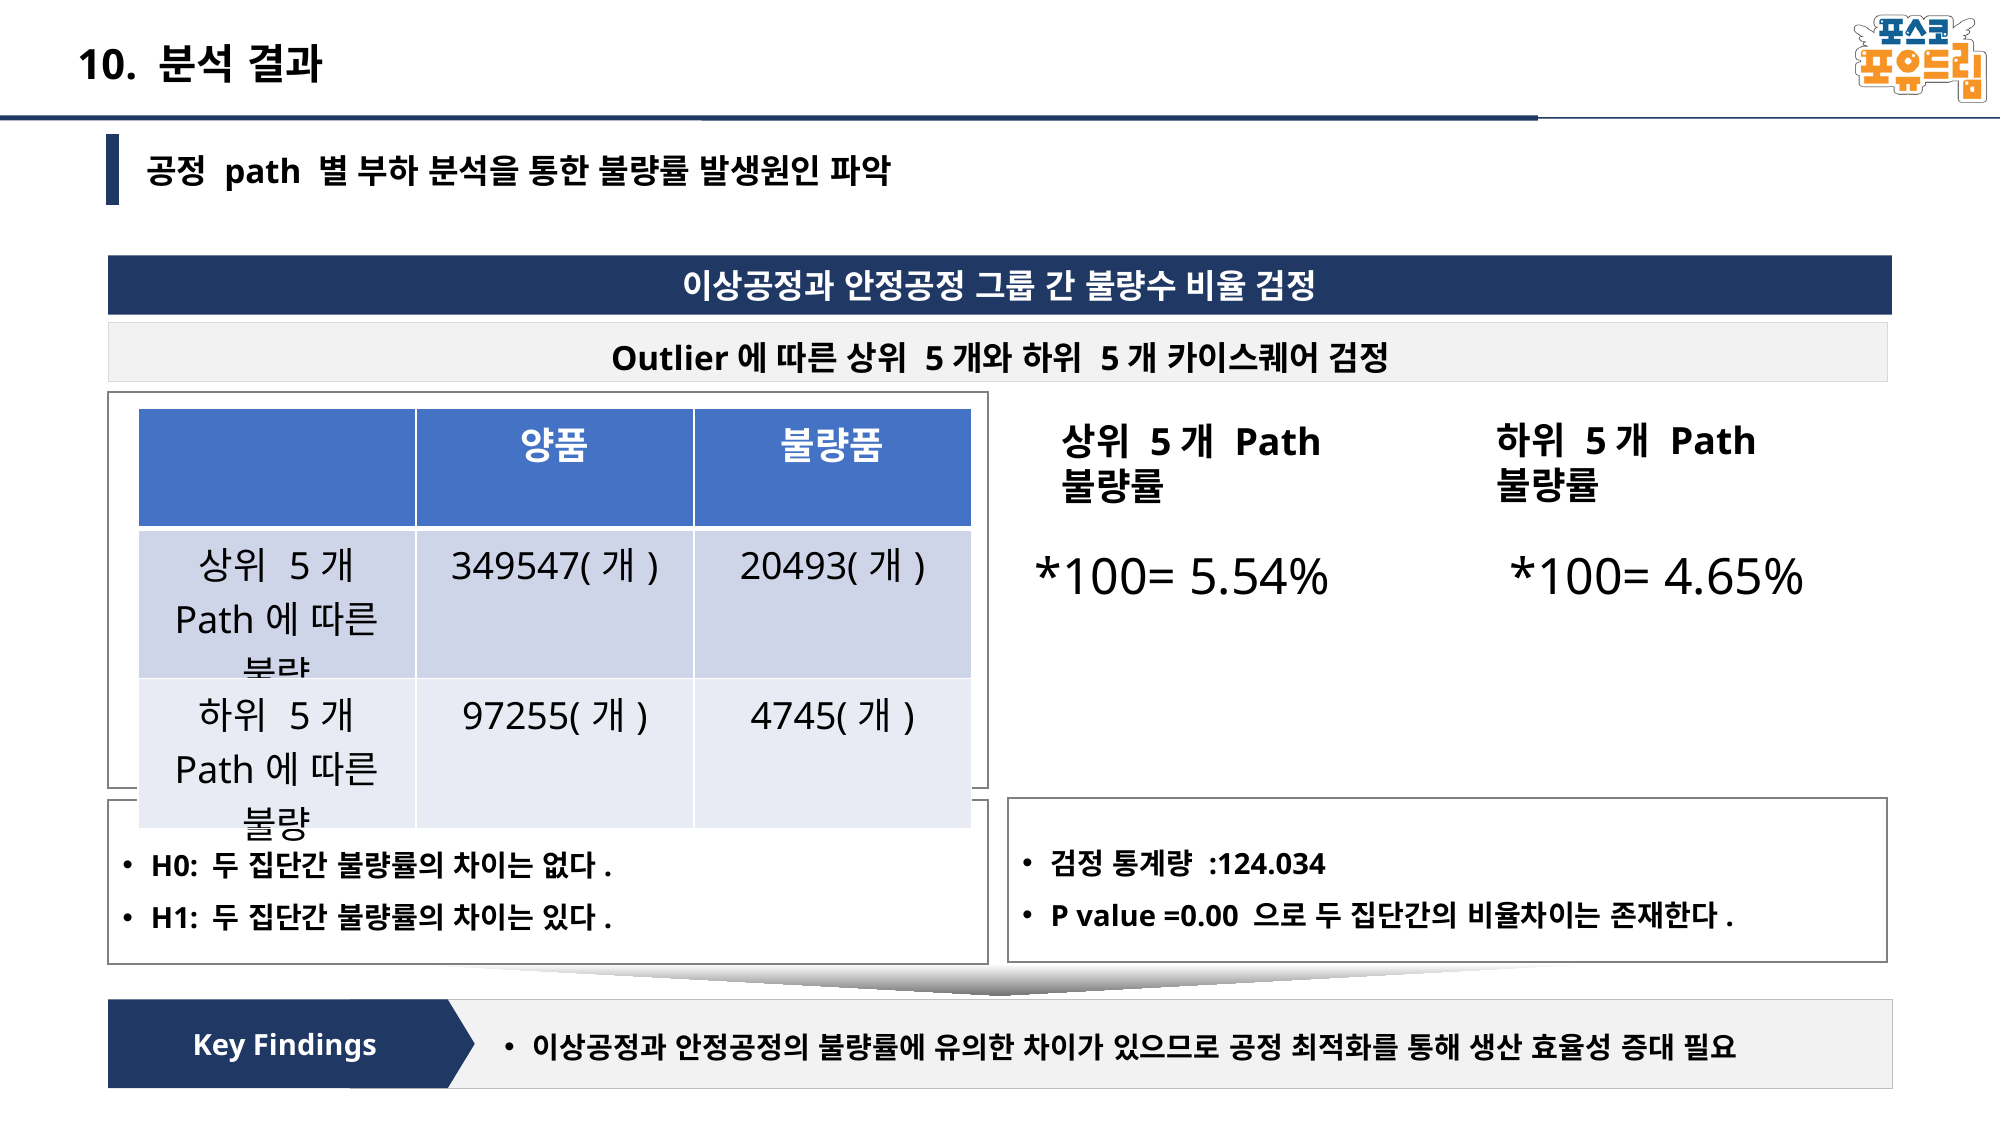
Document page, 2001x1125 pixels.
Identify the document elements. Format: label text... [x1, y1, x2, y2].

text_box [426, 964, 1592, 996]
table_cell 349547(개) [417, 531, 693, 678]
text_box 이상공정과 안정공정 그룹 간 불량수 비율 검정 [108, 255, 1892, 315]
table_cell 하위 5개 Path에 따른 불량 [139, 679, 415, 828]
text_box 검정 통계량 :124.034 P value =0.00 으로 두 집단간의 비율차이는 존재한다. [1007, 797, 1888, 963]
table_header 양품 [417, 409, 693, 526]
text_box 공정 path 별 부하 분석을 통한 불량률 발생원인 파악 [131, 143, 1888, 198]
text_box 하위 5개 Path 불량률 [1482, 409, 1889, 515]
picture [1844, 5, 1991, 106]
table_cell 97255(개) [417, 679, 693, 828]
table_cell 20493(개) [695, 531, 971, 678]
table_cell 상위 5개 Path에 따른 불량 [139, 531, 415, 678]
text_box Outlier에 따른 상위 5개와 하위 5개 카이스퀘어 검정 [108, 322, 1888, 382]
text_box 이상공정과 안정공정의 불량률에 유의한 차이가 있으므로 공정 최적화를 통해 생산 효율성 증대 필요 [448, 999, 1892, 1089]
text_box H0: 두 집단간 불량률의 차이는 없다. H1: 두 집단간 불량률의 차이는 있다. [107, 799, 989, 965]
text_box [0, 117, 2000, 138]
table_header 불량품 [695, 409, 971, 526]
text_box 상위 5개 Path 불량률 [1046, 410, 1452, 516]
table_header [139, 409, 415, 526]
table_cell 4745(개) [695, 679, 971, 828]
text_box [107, 391, 989, 789]
text_box 10. 분석 결과 [62, 36, 1442, 108]
text_box Key Findings [108, 999, 475, 1089]
